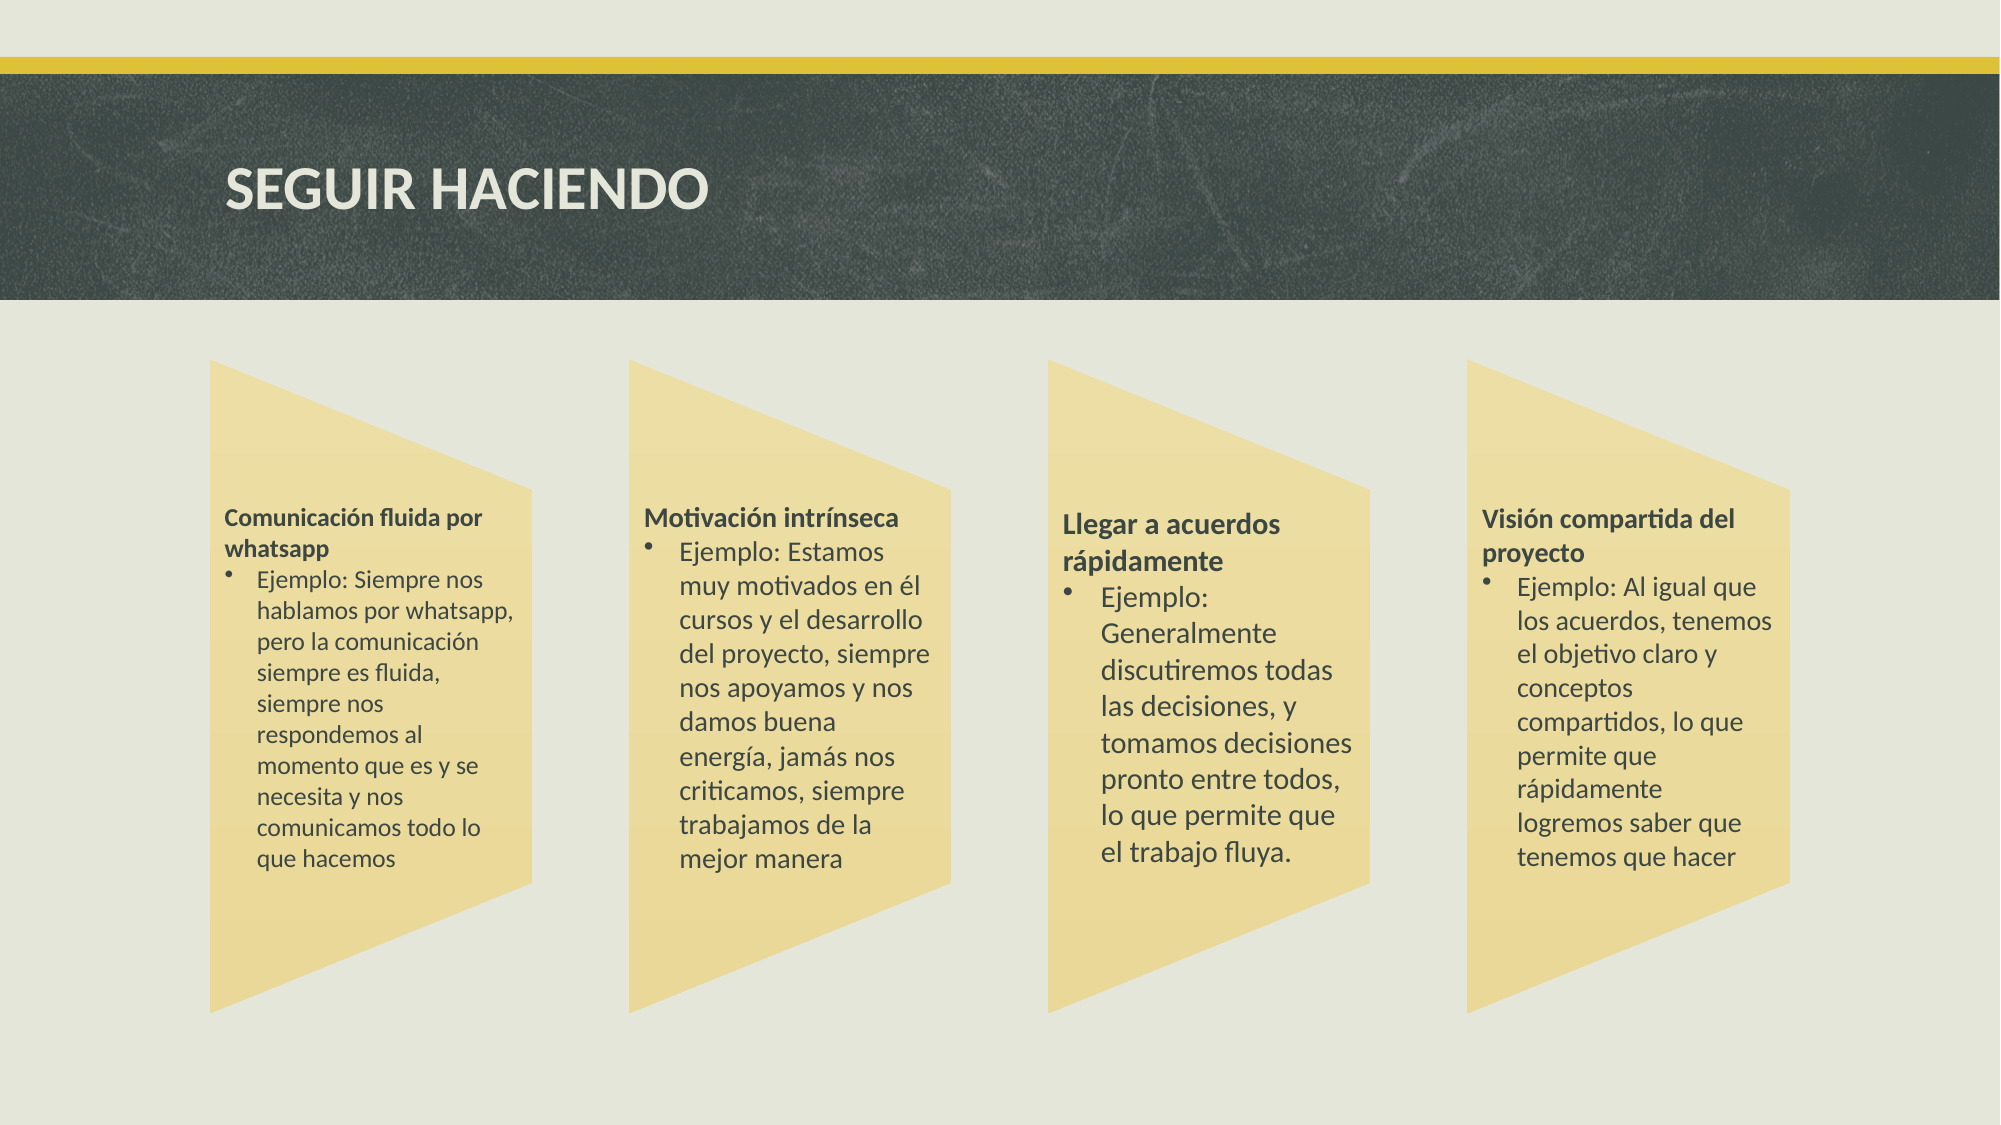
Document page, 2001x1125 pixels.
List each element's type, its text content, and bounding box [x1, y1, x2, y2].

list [209, 359, 1790, 1014]
title SEGUIR HACIENDO [210, 76, 1790, 300]
picture [0, 74, 2000, 300]
